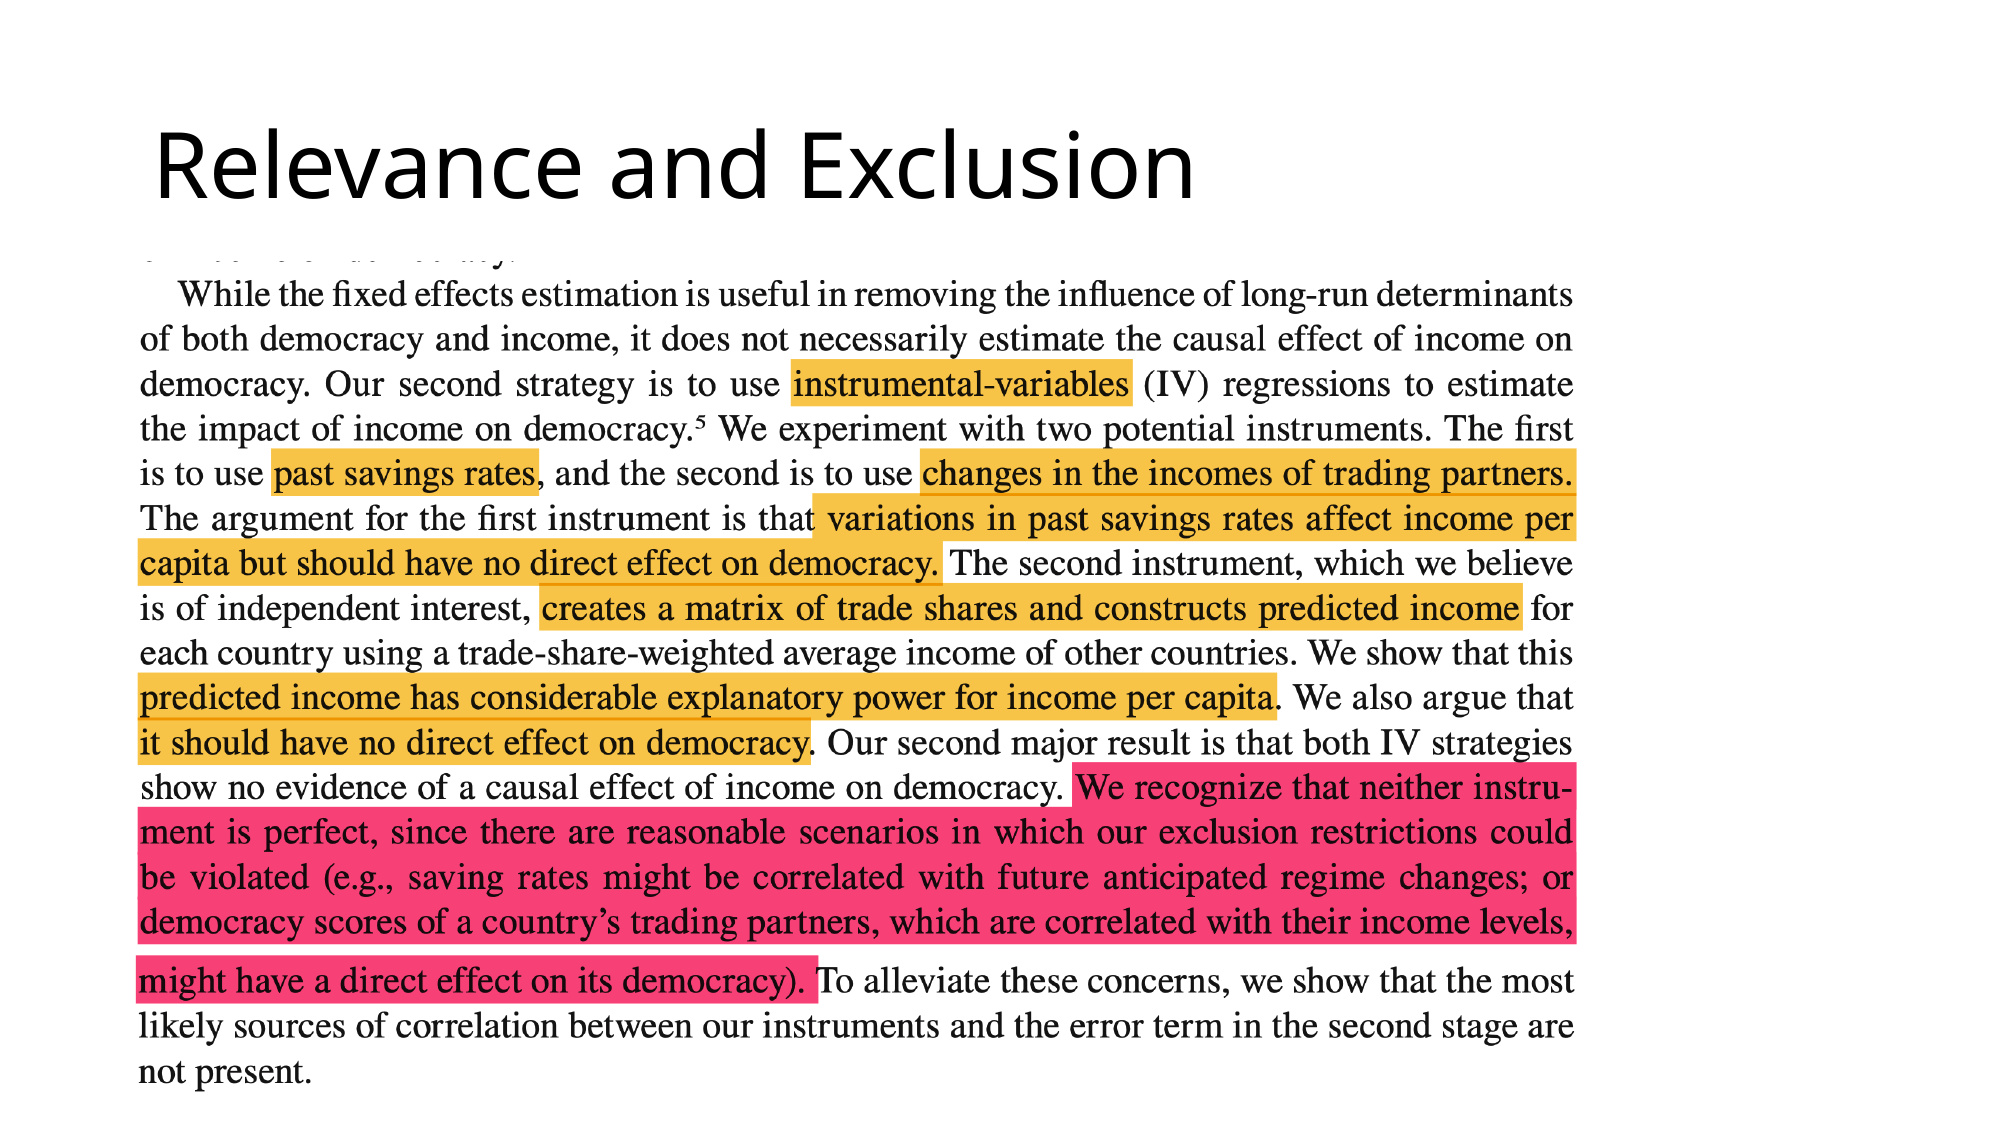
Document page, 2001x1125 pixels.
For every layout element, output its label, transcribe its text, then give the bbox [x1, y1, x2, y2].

title Relevance and Exclusion [137, 59, 1863, 278]
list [70, 261, 1670, 976]
picture [128, 949, 1590, 1097]
